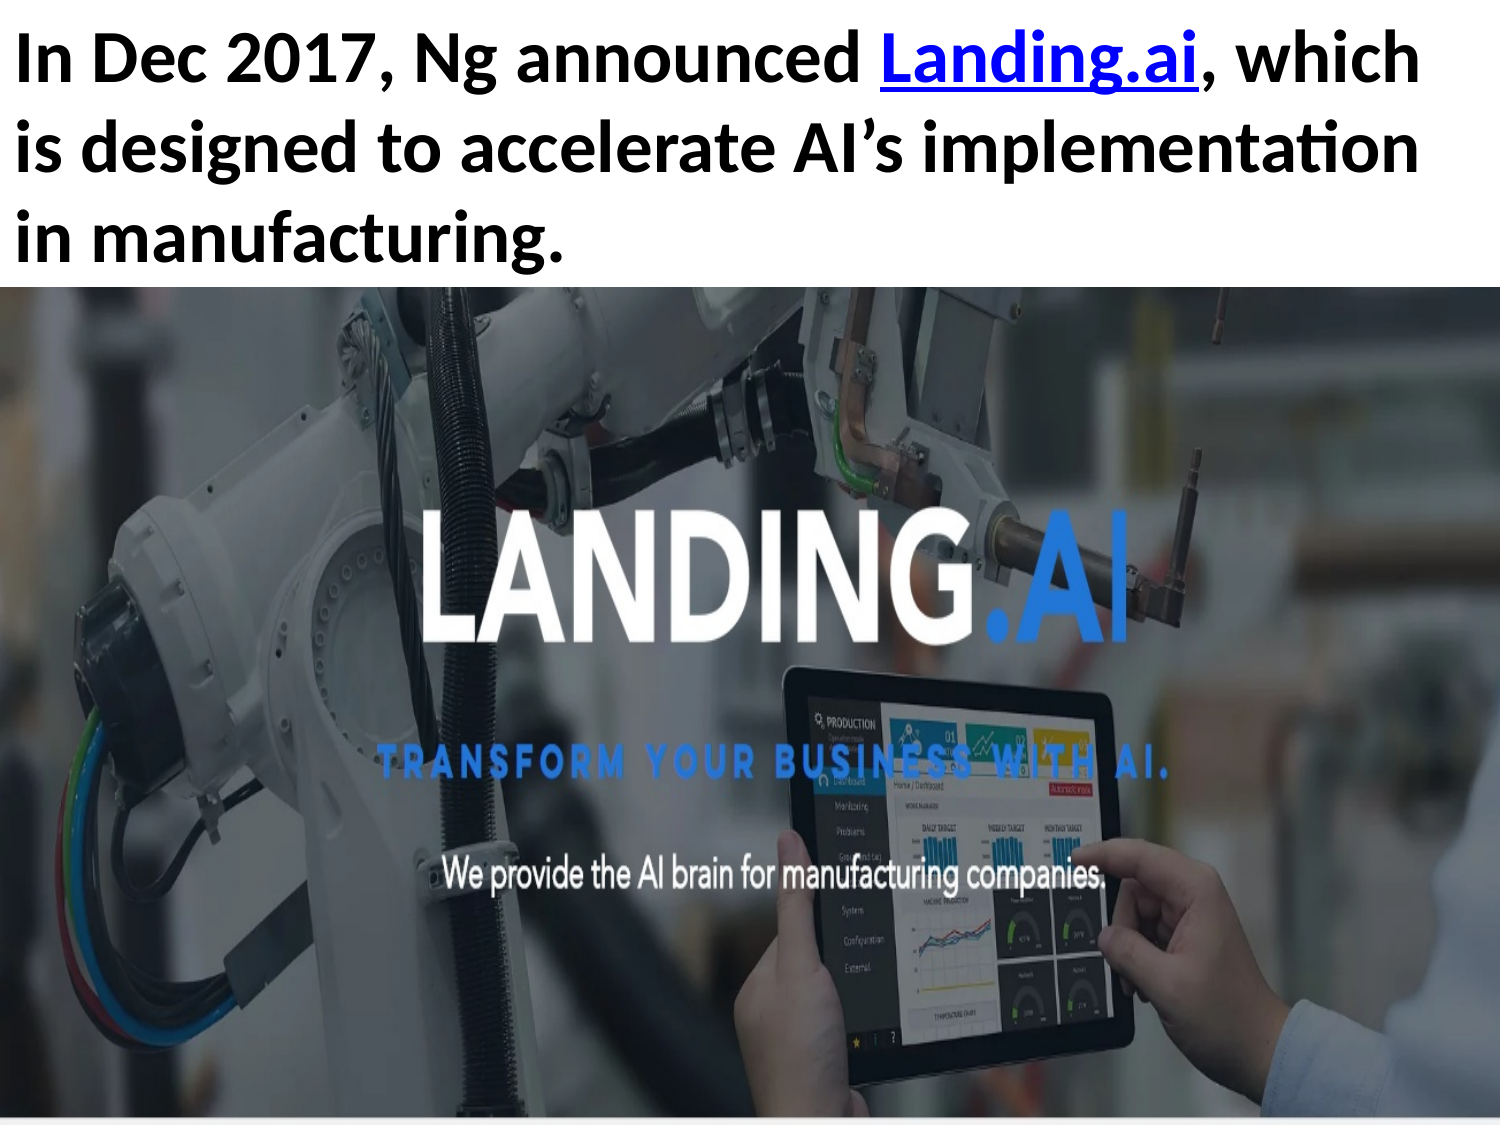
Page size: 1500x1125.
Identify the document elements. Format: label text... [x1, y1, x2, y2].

picture [0, 287, 1500, 1125]
text_box In Dec 2017, Ng announced Landing.ai, which is designed to accelerate AI’s implementation in manufacturing. [0, 0, 1500, 285]
